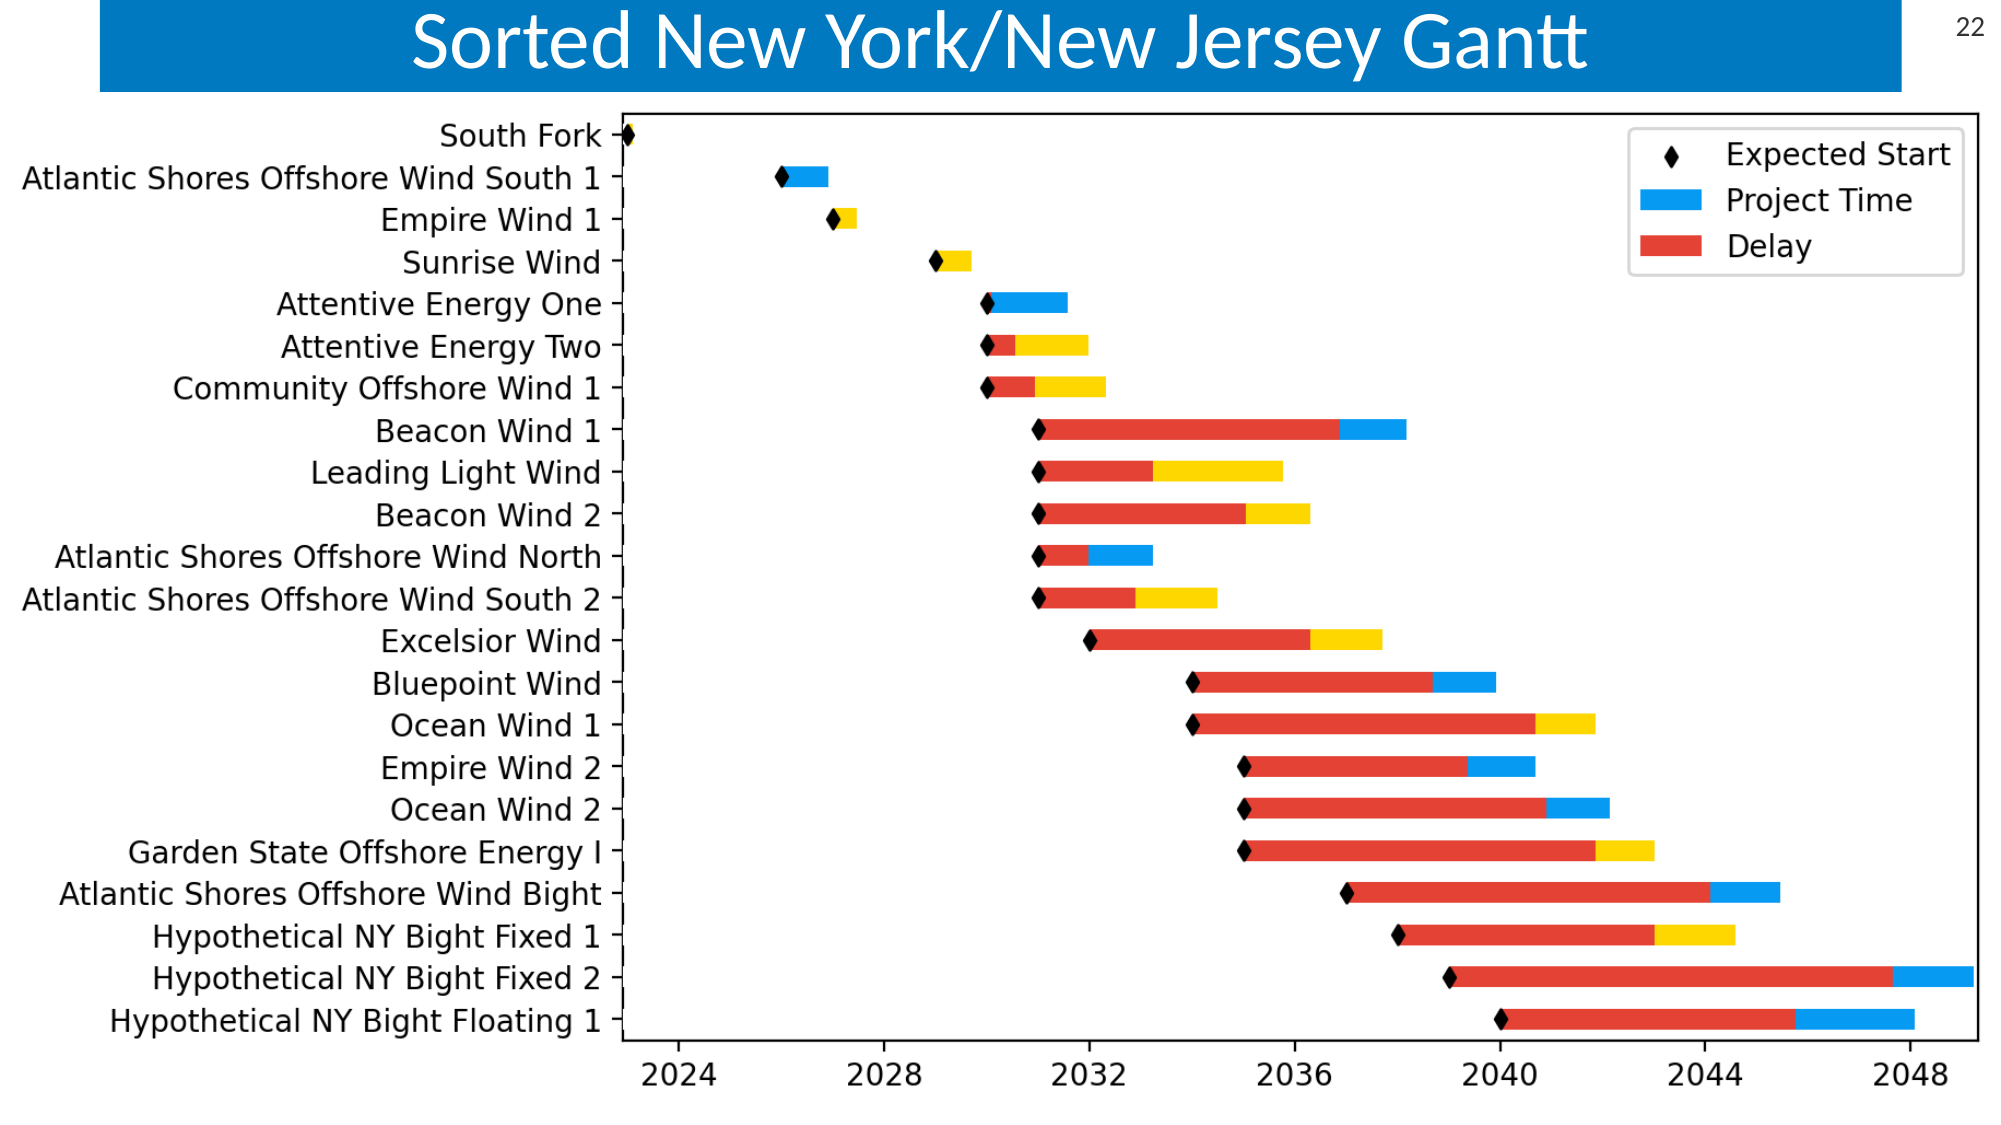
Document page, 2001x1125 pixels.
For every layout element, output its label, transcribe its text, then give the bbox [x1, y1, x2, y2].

picture [0, 92, 2000, 1114]
title Sorted New York/New Jersey Gantt [99, 0, 1902, 90]
